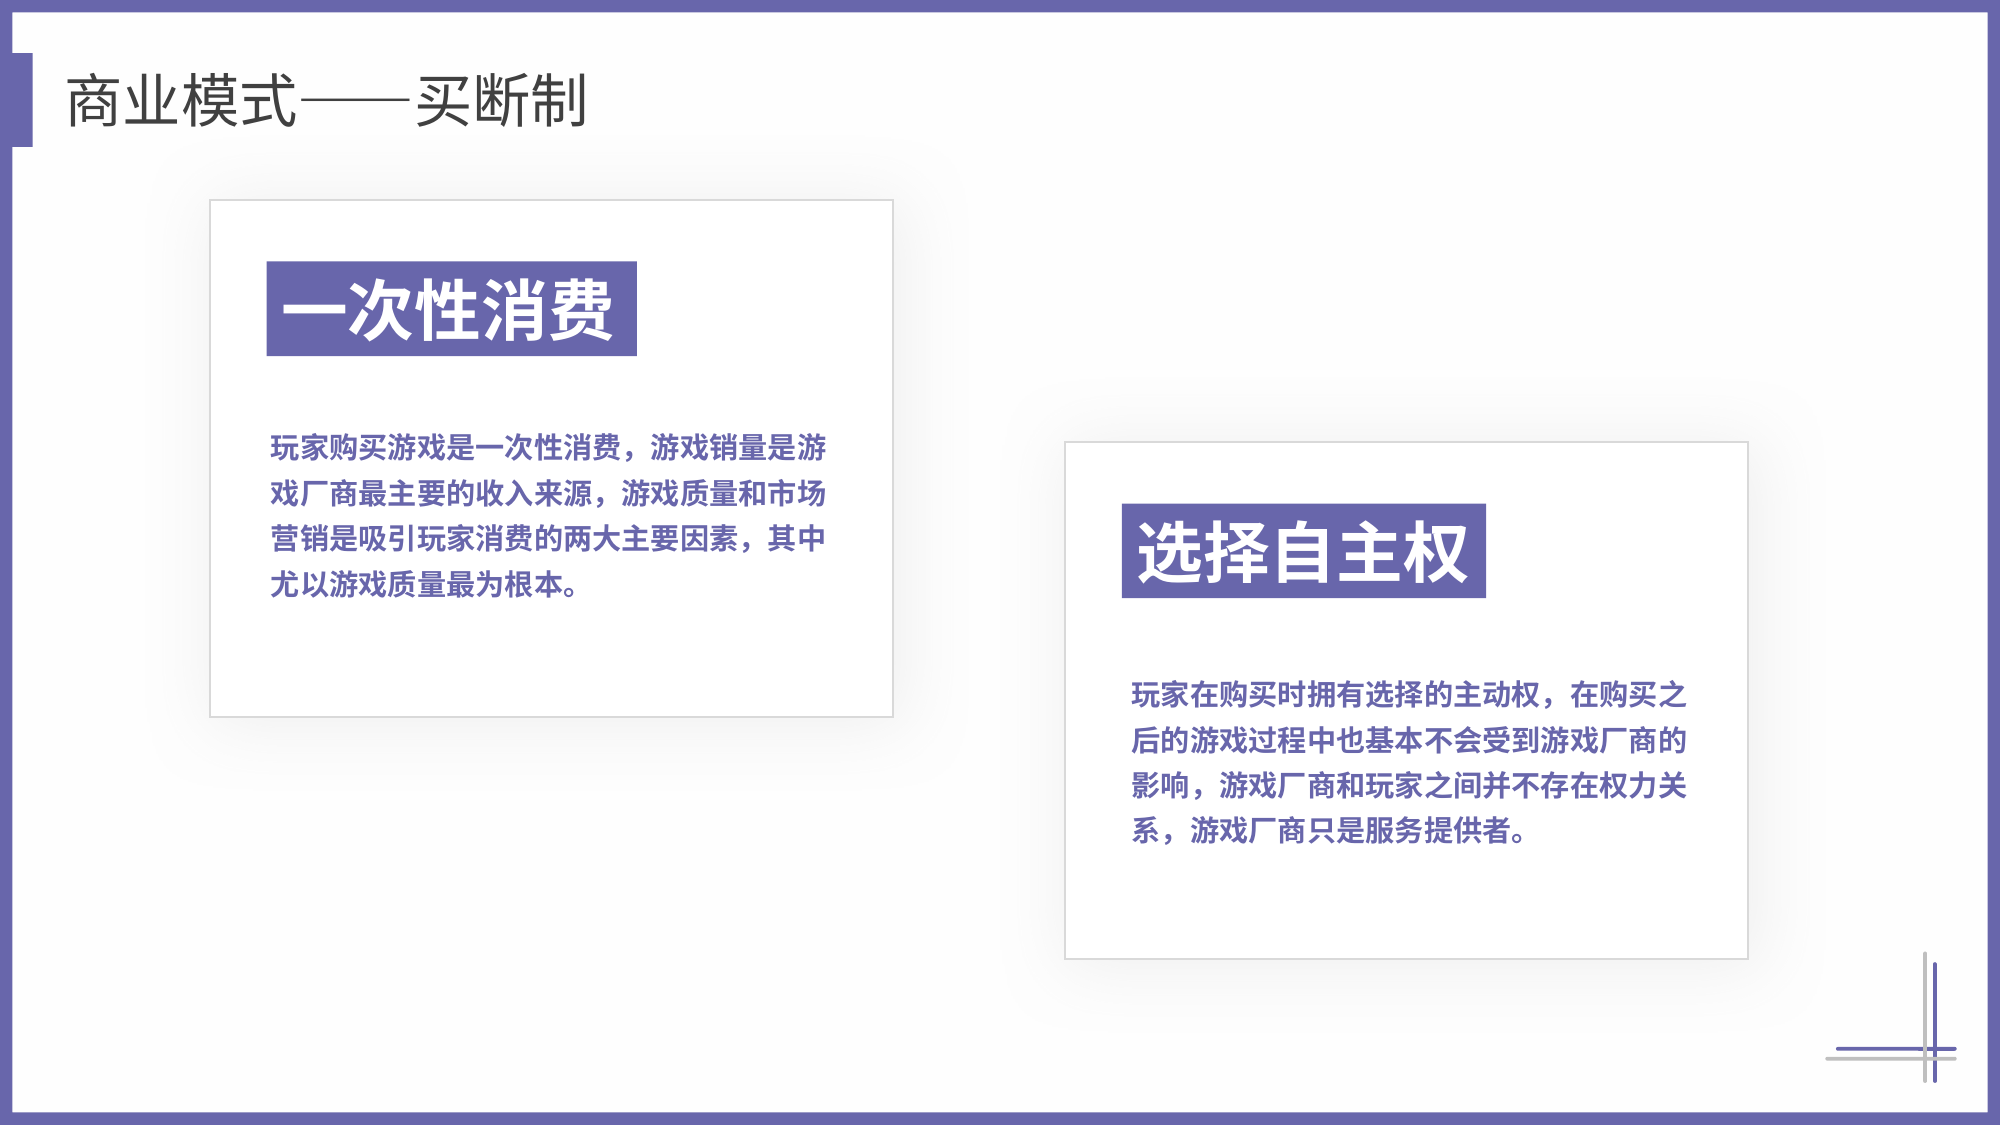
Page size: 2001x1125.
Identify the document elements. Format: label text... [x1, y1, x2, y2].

text_box 玩家在购买时拥有选择的主动权，在购买之后的游戏过程中也基本不会受到游戏厂商的影响，游戏厂商和玩家之间并不存在权力关系，游戏厂商只是服务提供者。 [1121, 660, 1707, 853]
text_box 玩家购买游戏是一次性消费，游戏销量是游戏厂商最主要的收入来源，游戏质量和市场营销是吸引玩家消费的两大主要因素，其中尤以游戏质量最为根本。 [260, 414, 846, 607]
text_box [1825, 951, 1957, 1083]
text_box [1064, 441, 1749, 960]
text_box [0, 52, 34, 148]
text_box [0, 0, 2000, 1125]
text_box [209, 199, 894, 718]
text_box 一次性消费 [266, 261, 637, 357]
text_box 选择自主权 [1121, 503, 1487, 599]
text_box 商业模式——买断制 [49, 57, 604, 142]
